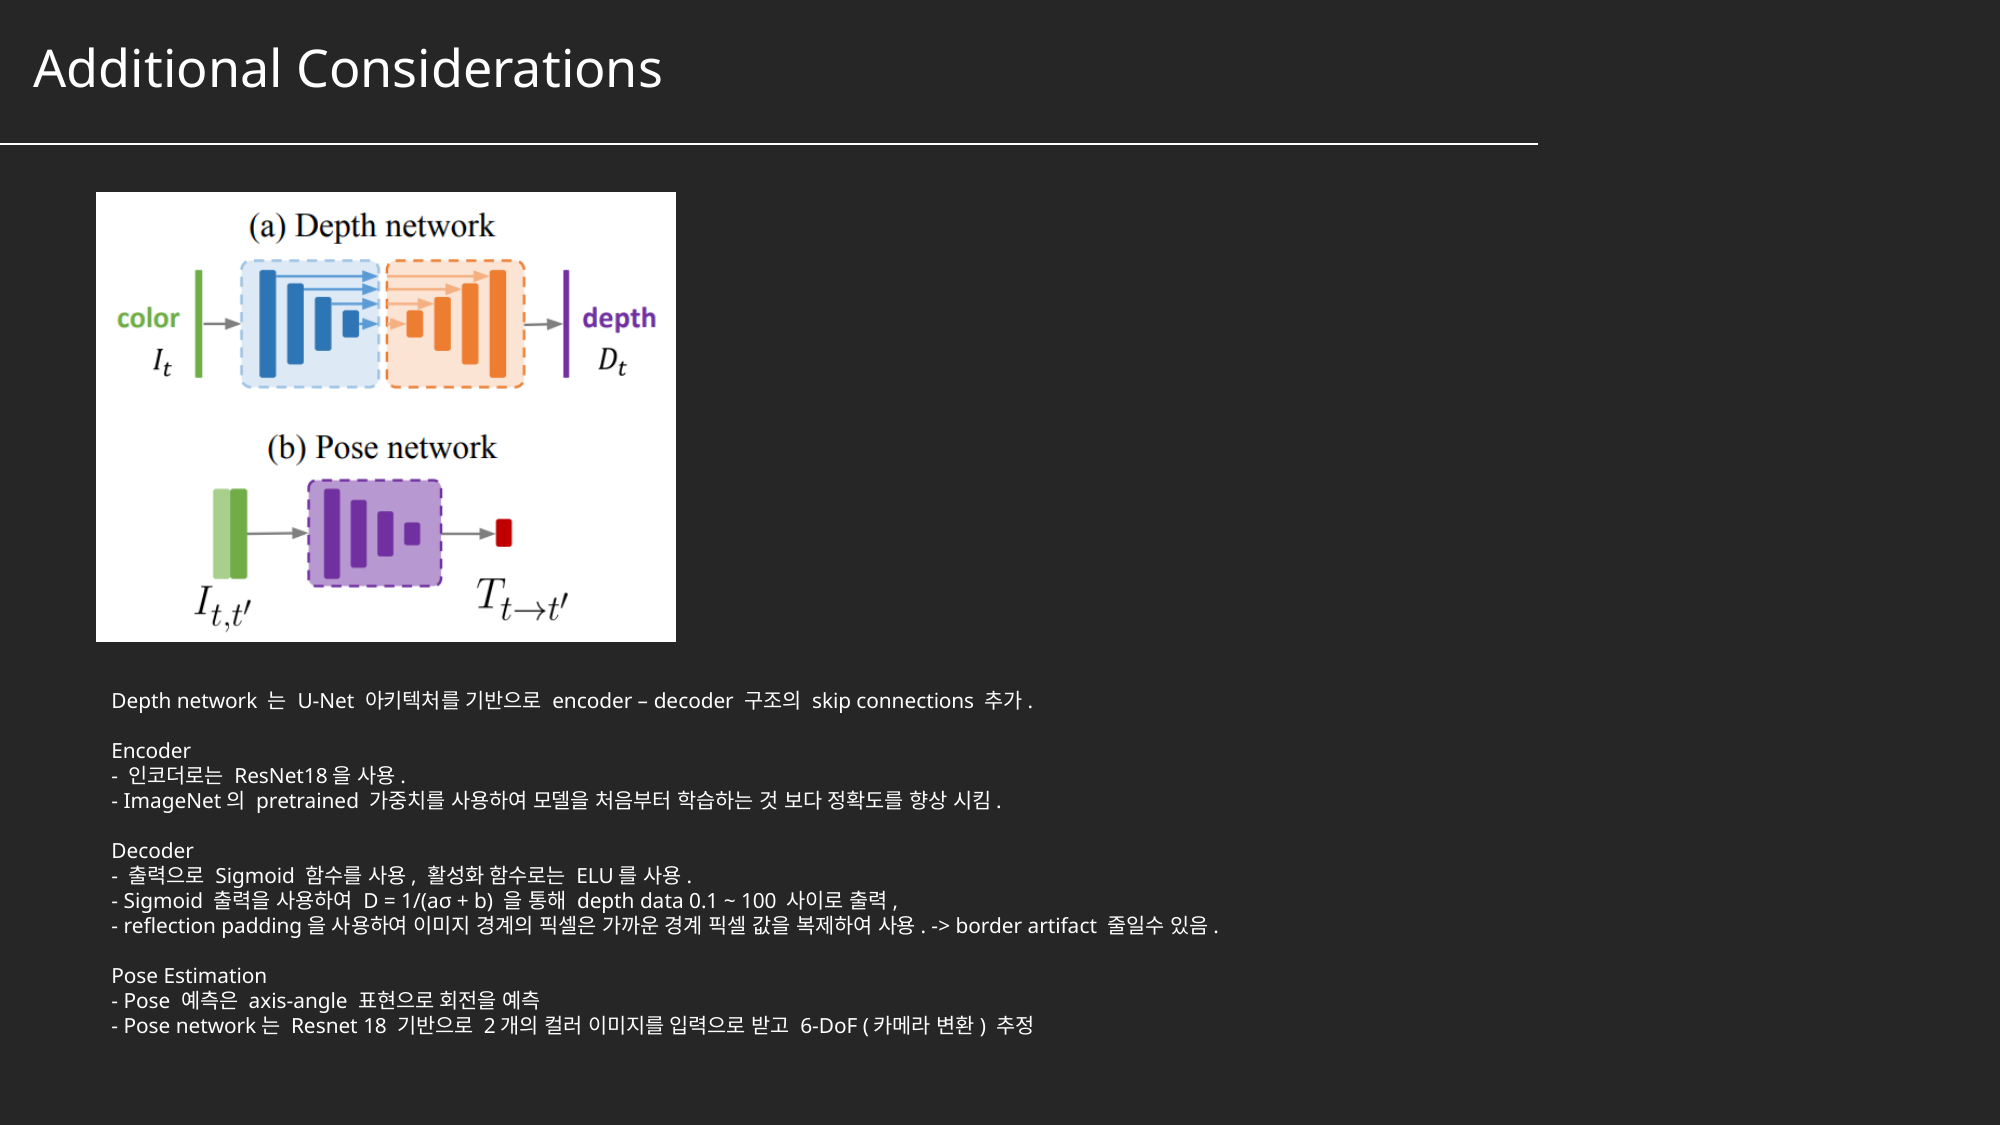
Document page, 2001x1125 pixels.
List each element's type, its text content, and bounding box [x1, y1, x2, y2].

text_box Depth network 는 U-Net 아키텍처를 기반으로 encoder – decoder 구조의 skip connections 추가. Encoder - 인코더로는 ResNet18을 사용. - ImageNet의 pretrained 가중치를 사용하여 모델을 처음부터 학습하는 것 보다 정확도를 향상 시킴. Decoder - 출력으로 Sigmoid 함수를 사용, 활성화 함수로는 ELU를 사용. - Sigmoid 출력을 사용하여 D = 1/(aσ + b) 을 통해 depth data 0.1 ~ 100 사이로 출력, - reflection padding을 사용하여 이미지 경계의 픽셀은 가까운 경계 픽셀 값을 복제하여 사용. -> border artifact 줄일수 있음. Pose Estimation - Pose 예측은 axis-angle 표현으로 회전을 예측 - Pose network는 Resnet 18 기반으로 2개의 컬러 이미지를 입력으로 받고 6-DoF (카메라 변환) 추정 [96, 680, 1904, 1070]
text_box Additional Considerations [18, 28, 1519, 106]
picture [96, 192, 676, 642]
